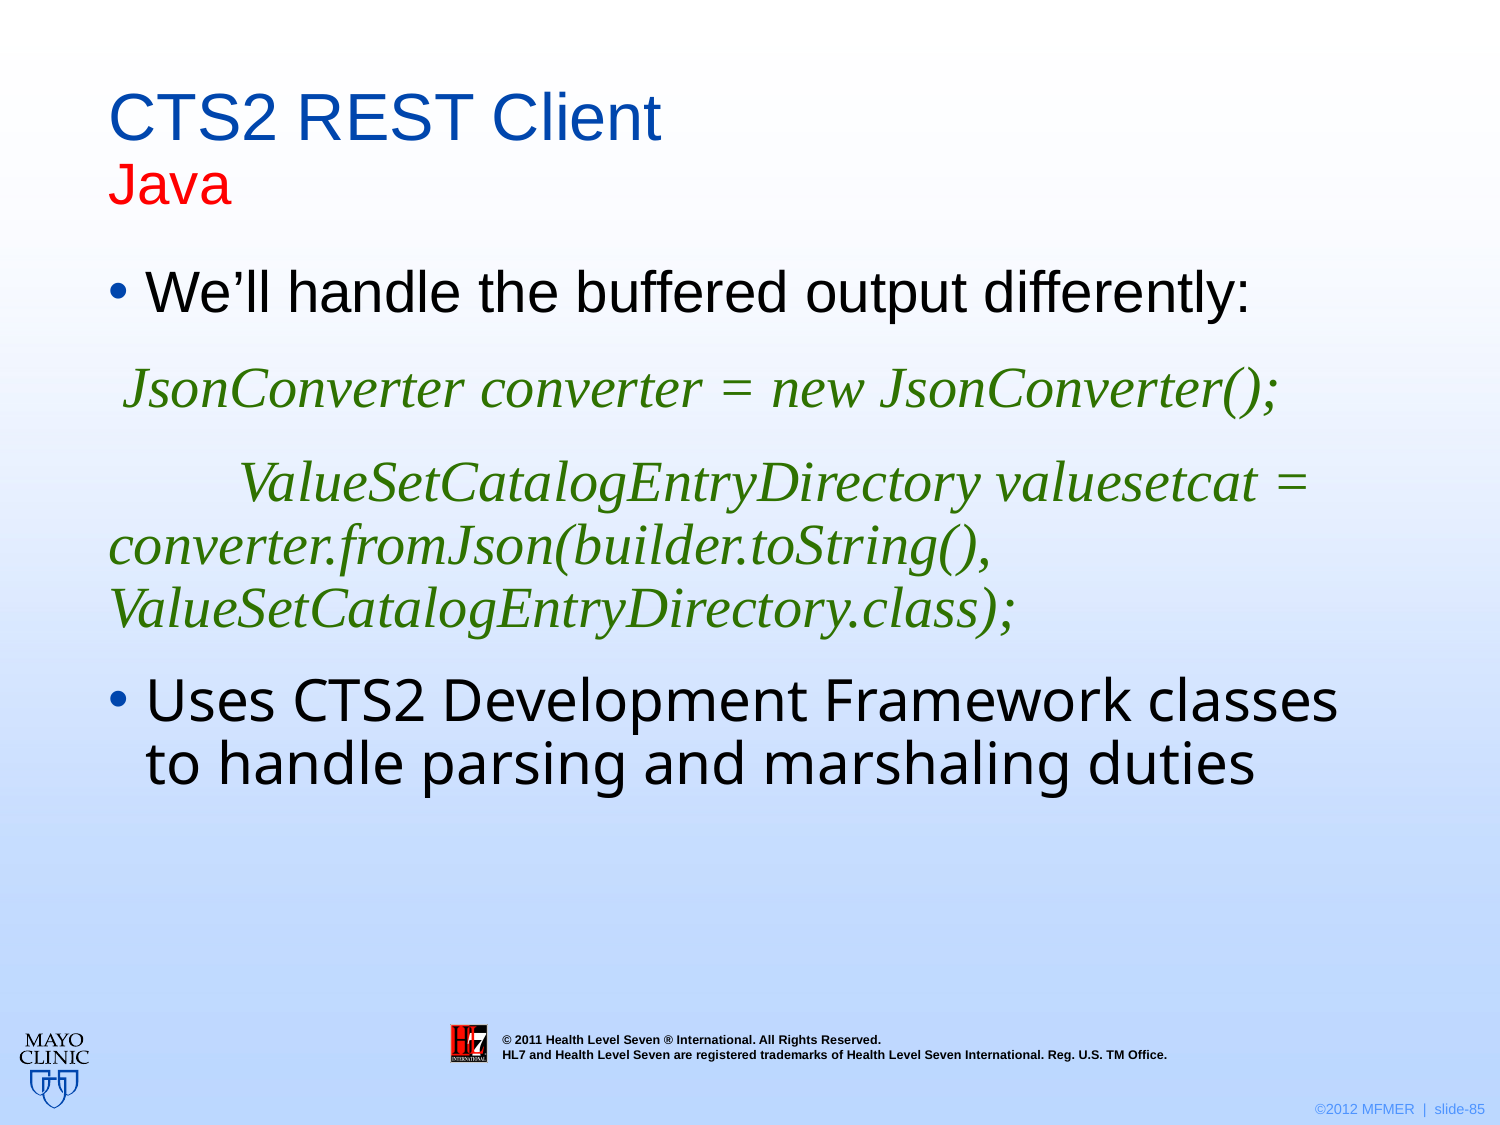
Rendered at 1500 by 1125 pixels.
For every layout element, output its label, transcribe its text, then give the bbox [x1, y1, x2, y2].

title CTS2 REST Client Java [108, 0, 1392, 224]
list We’ll handle the buffered output differently: JsonConverter converter = new JsonConverter(); ValueSetCatalogEntryDirectory valuesetcat = converter.fromJson(builder.toString(), ValueSetCatalogEntryDirectory.class); Uses CTS2 Development Framework classes to handle parsing and marshaling duties [108, 224, 1392, 1013]
picture [0, 0, 1500, 1125]
